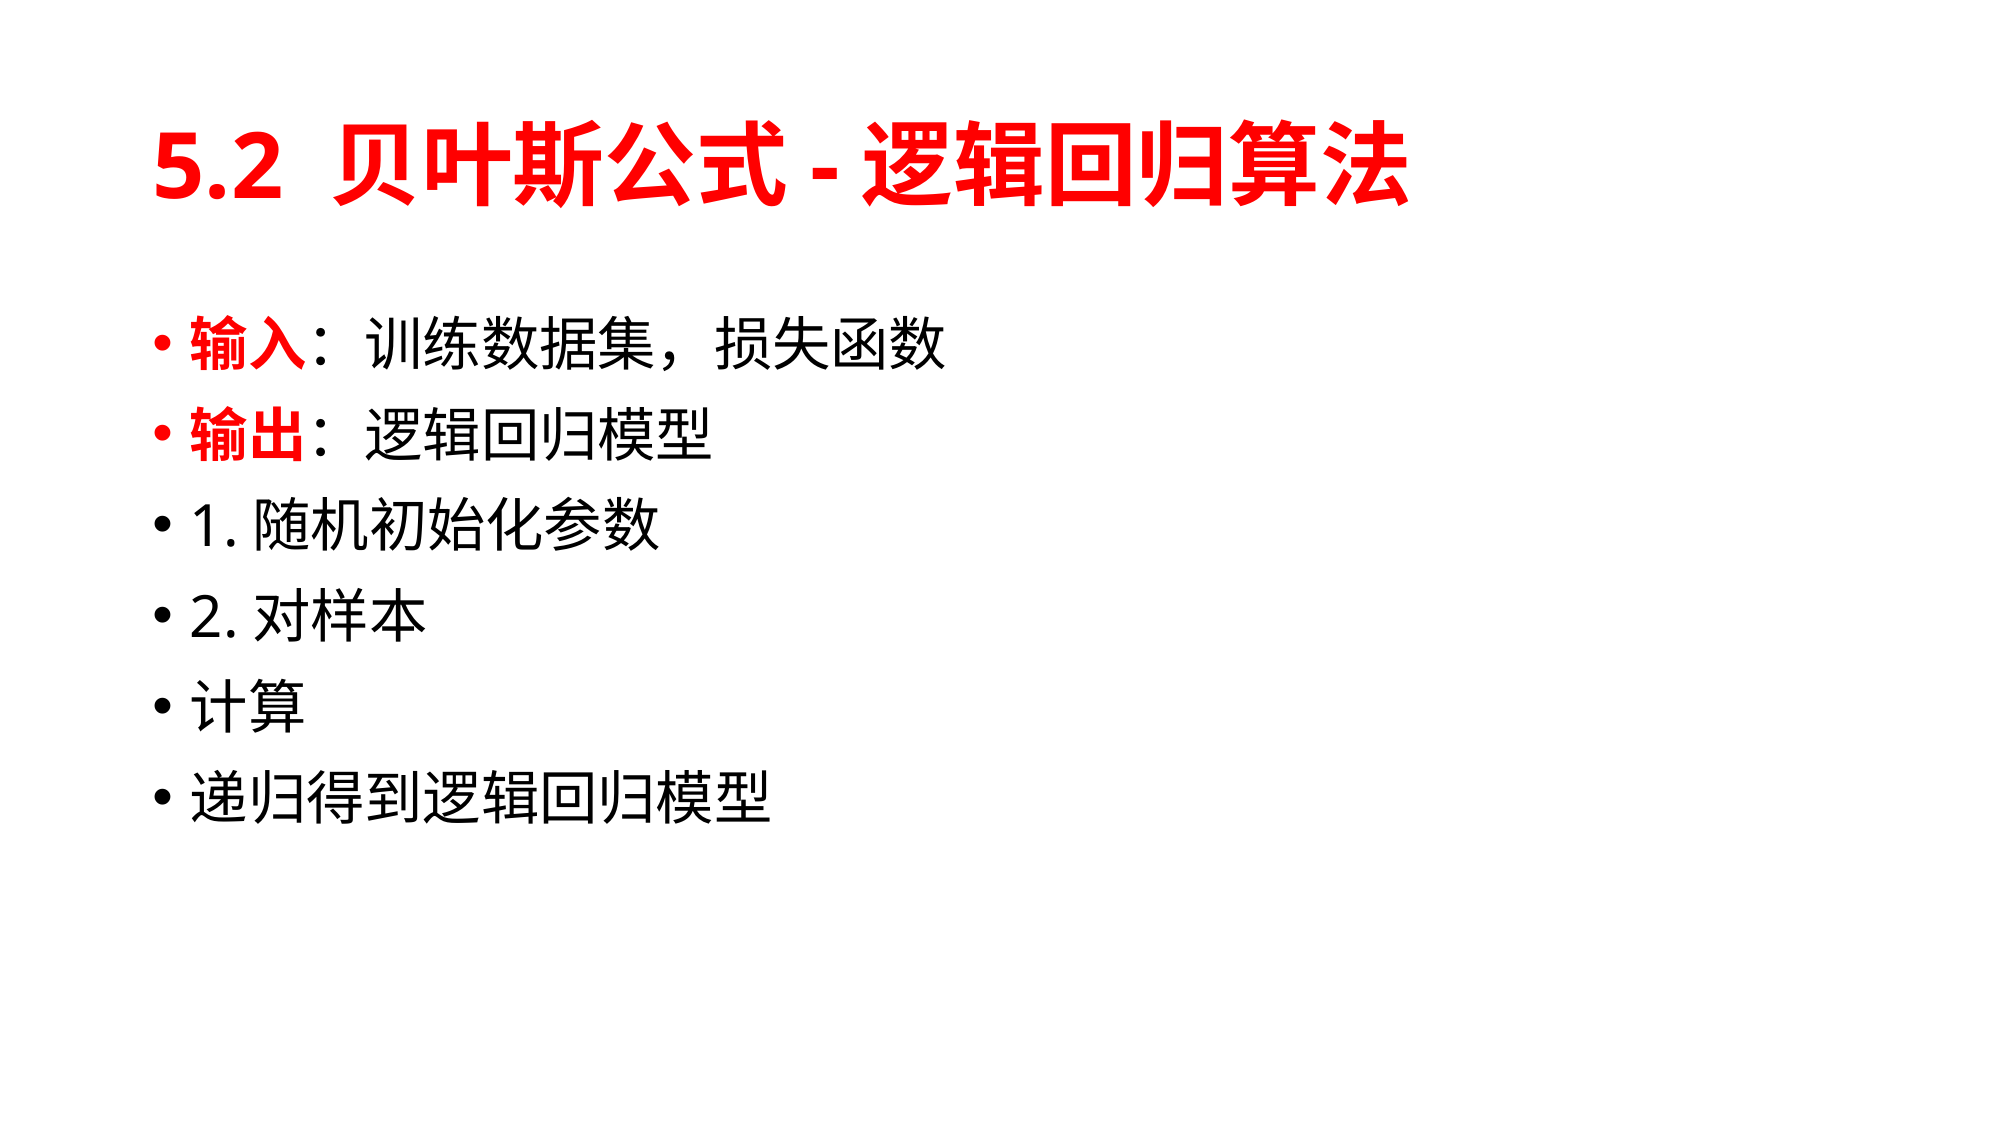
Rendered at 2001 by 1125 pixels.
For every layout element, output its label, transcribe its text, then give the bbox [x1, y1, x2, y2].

title 5.2 贝叶斯公式-逻辑回归算法 [137, 59, 1863, 278]
